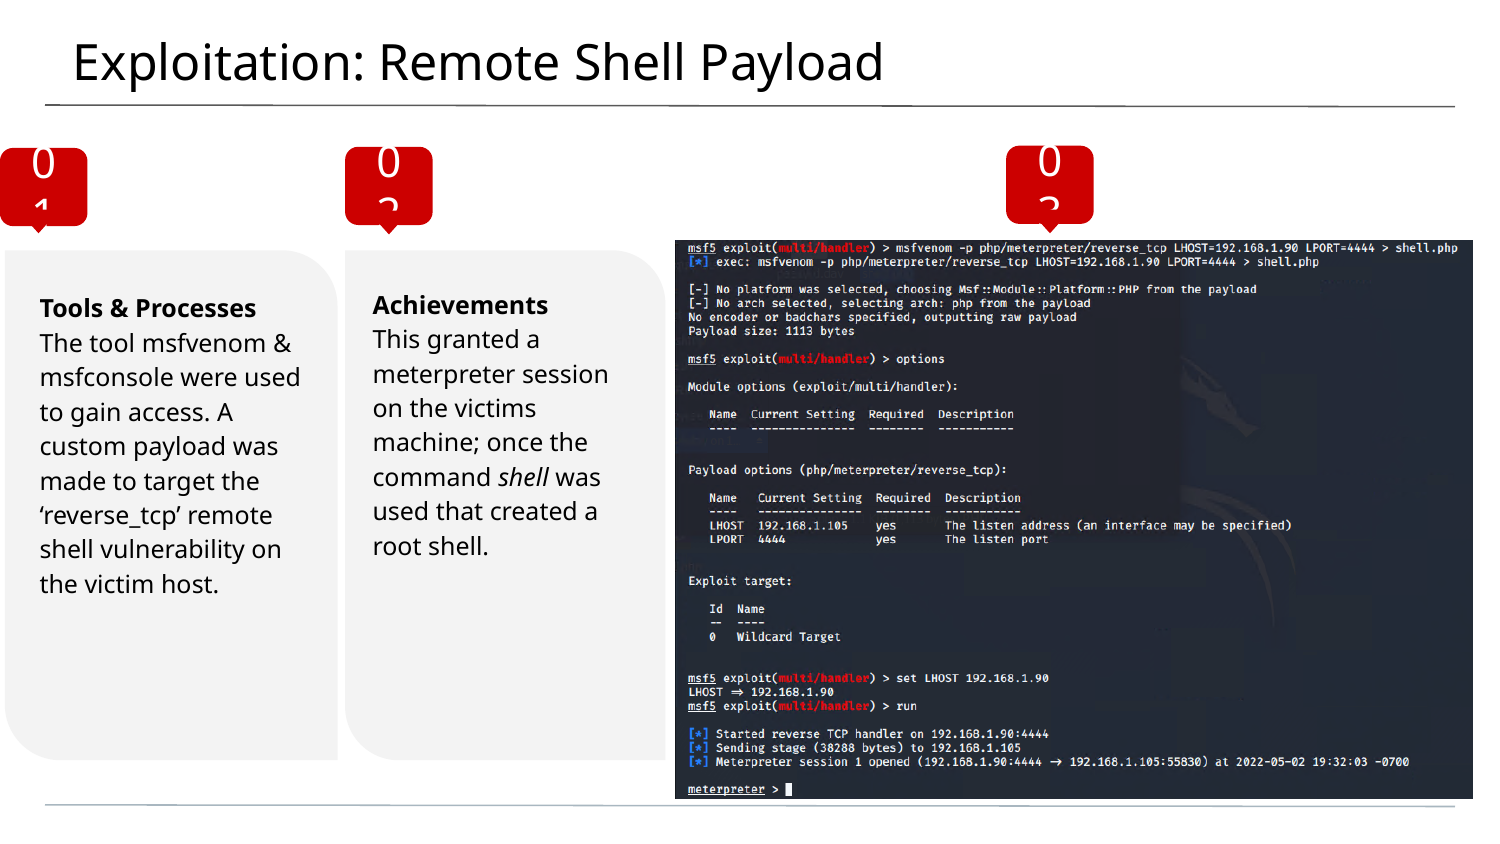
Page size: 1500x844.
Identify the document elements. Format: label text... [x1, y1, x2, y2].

picture [675, 240, 1473, 800]
text_box Achievements This granted a meterpreter session on the victims machine; once the command shell was used that created a root shell. [342, 254, 670, 765]
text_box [0, 147, 88, 234]
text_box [1005, 145, 1094, 234]
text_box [344, 146, 433, 235]
text_box [345, 250, 632, 254]
text_box [4, 250, 311, 726]
text_box Tools & Processes The tool msfvenom & msfconsole were used to gain access. A custom payload was made to target the ‘reverse_tcp’ remote shell vulnerability on the victim host. [9, 258, 338, 769]
title Exploitation: Remote Shell Payload [0, 0, 1500, 88]
